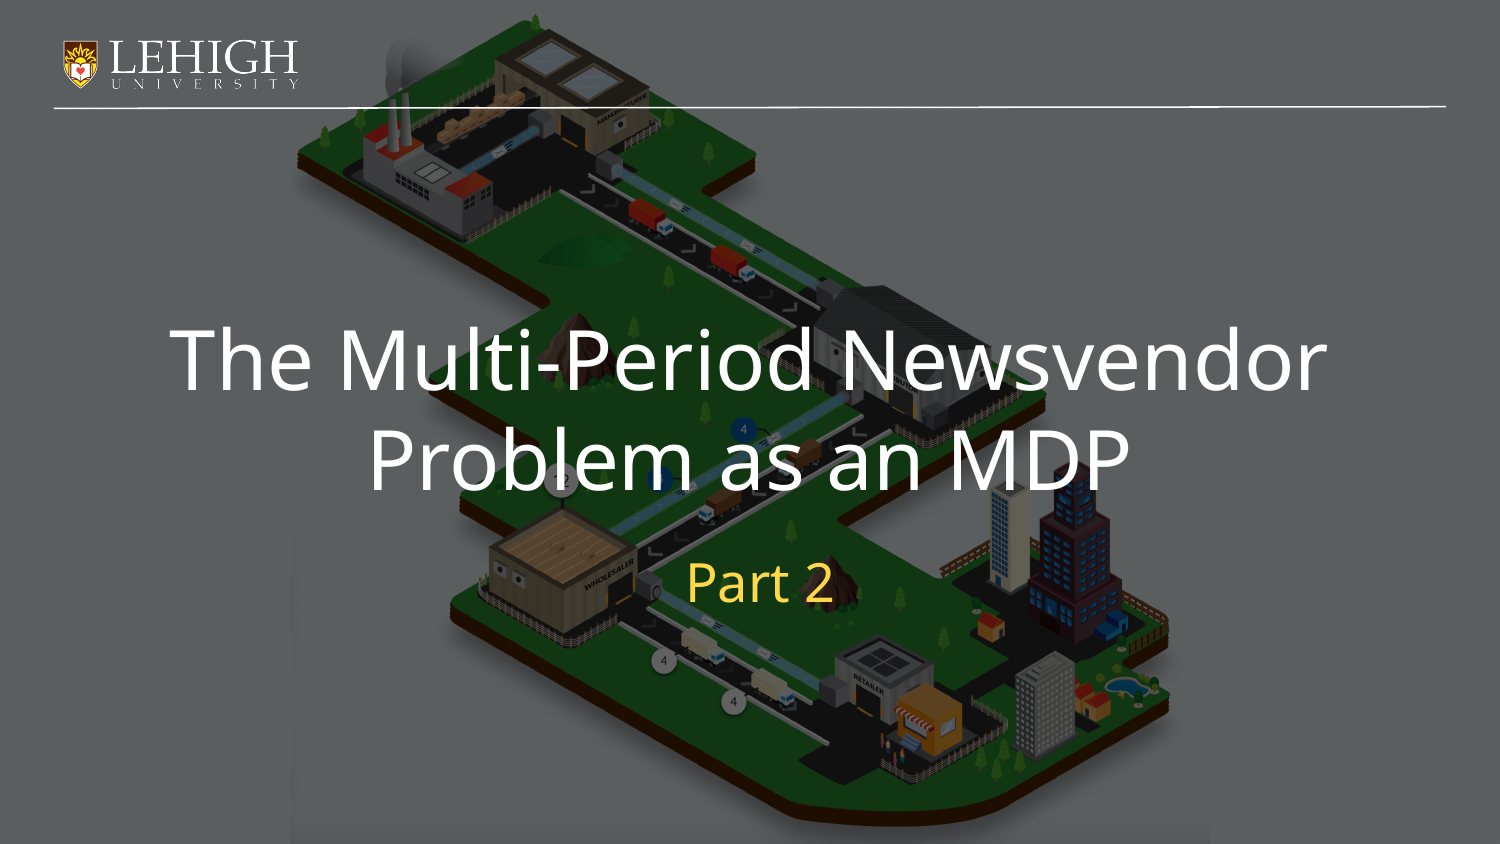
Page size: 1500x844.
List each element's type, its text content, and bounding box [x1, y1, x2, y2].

title The Multi-Period Newsvendor Problem as an MDP [90, 185, 1409, 523]
subtitle Part 2 [90, 526, 1411, 657]
picture [0, 0, 1500, 844]
